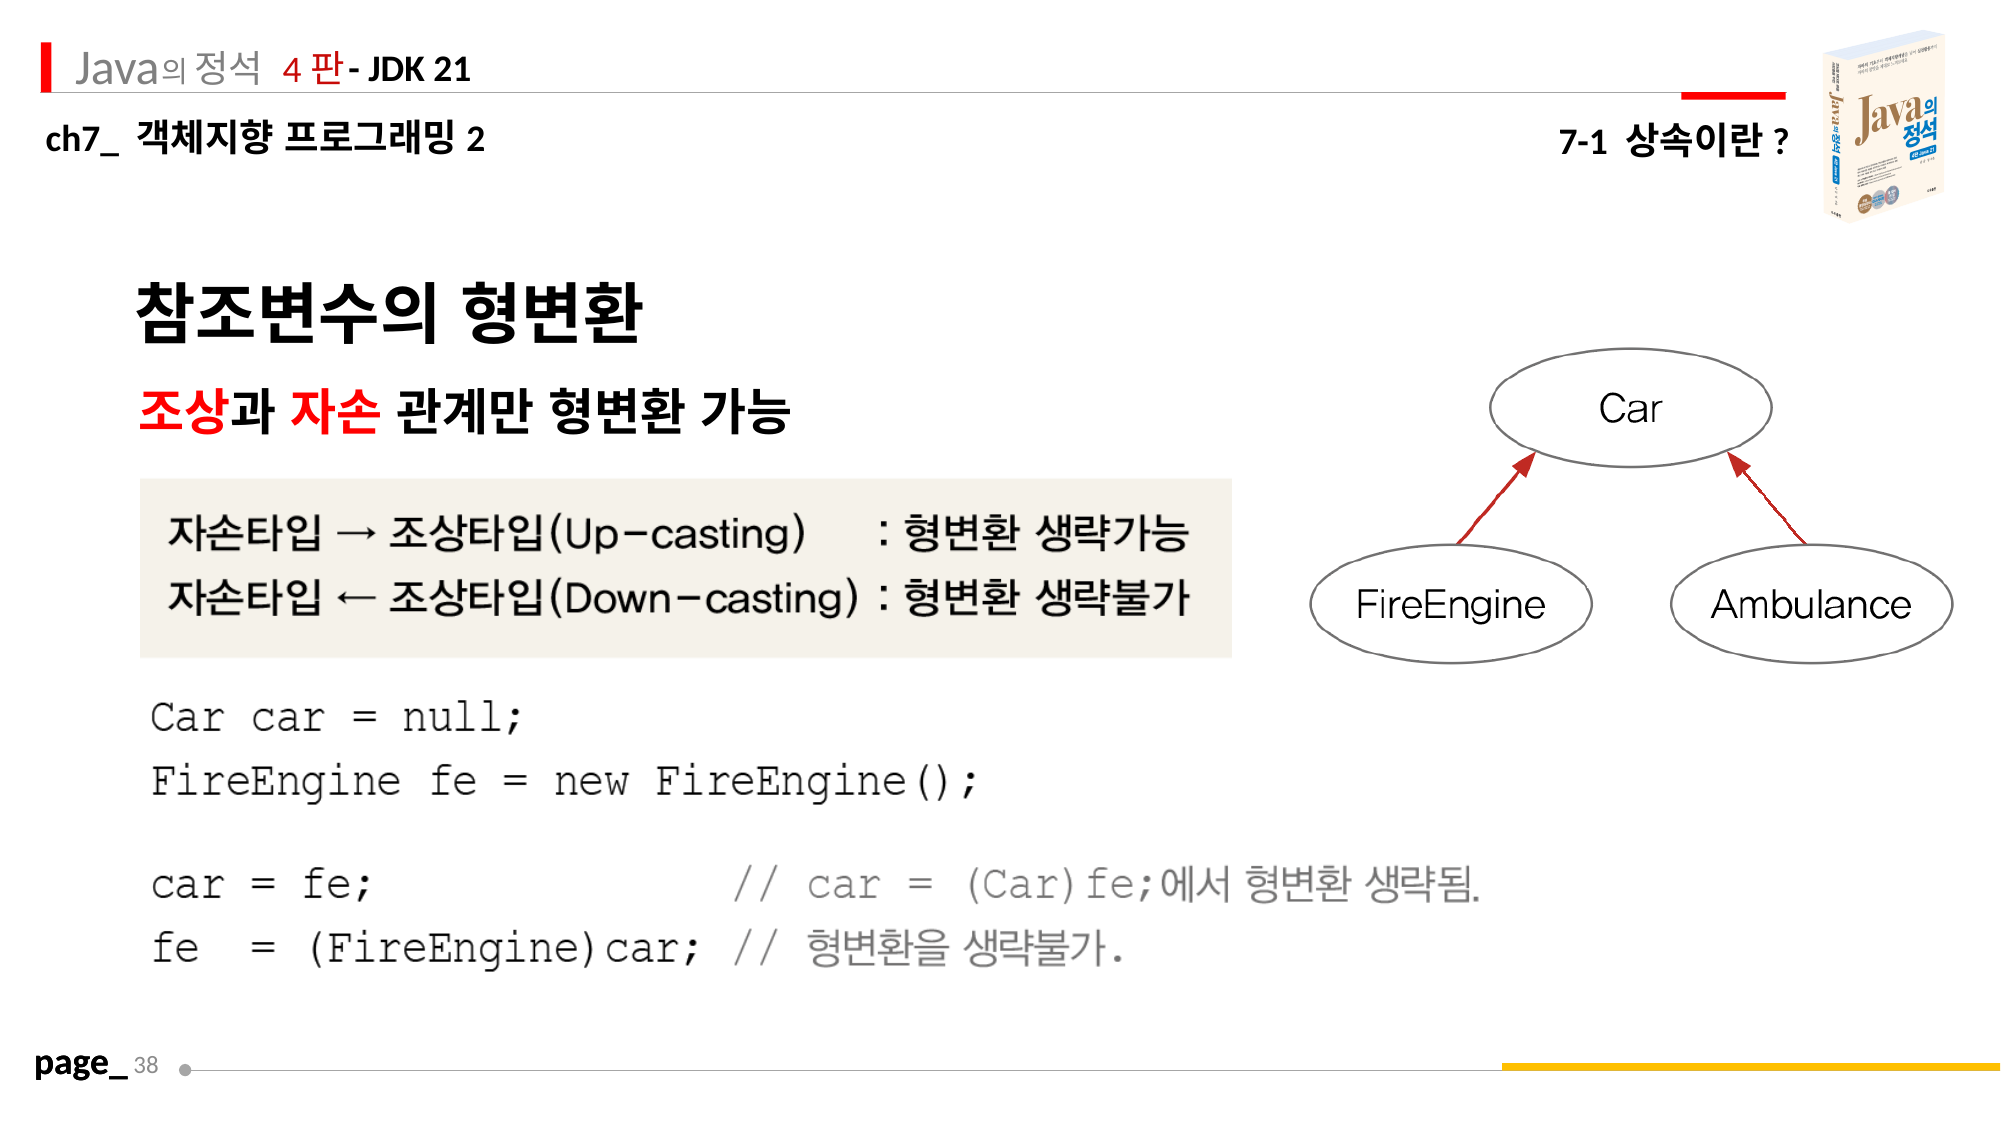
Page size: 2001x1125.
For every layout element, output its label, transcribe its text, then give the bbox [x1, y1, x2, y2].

text_box 7-1 상속이란? [1415, 109, 1805, 169]
slide_number 38 [106, 1033, 174, 1094]
picture [140, 466, 1232, 670]
picture [135, 677, 1501, 984]
picture [1819, 26, 1950, 228]
text_box 조상과 자손 관계만 형변환 가능 [123, 373, 1294, 449]
text_box 참조변수의 형변환 [119, 264, 1749, 359]
text_box page_ [19, 1030, 145, 1090]
picture [1294, 333, 1966, 676]
